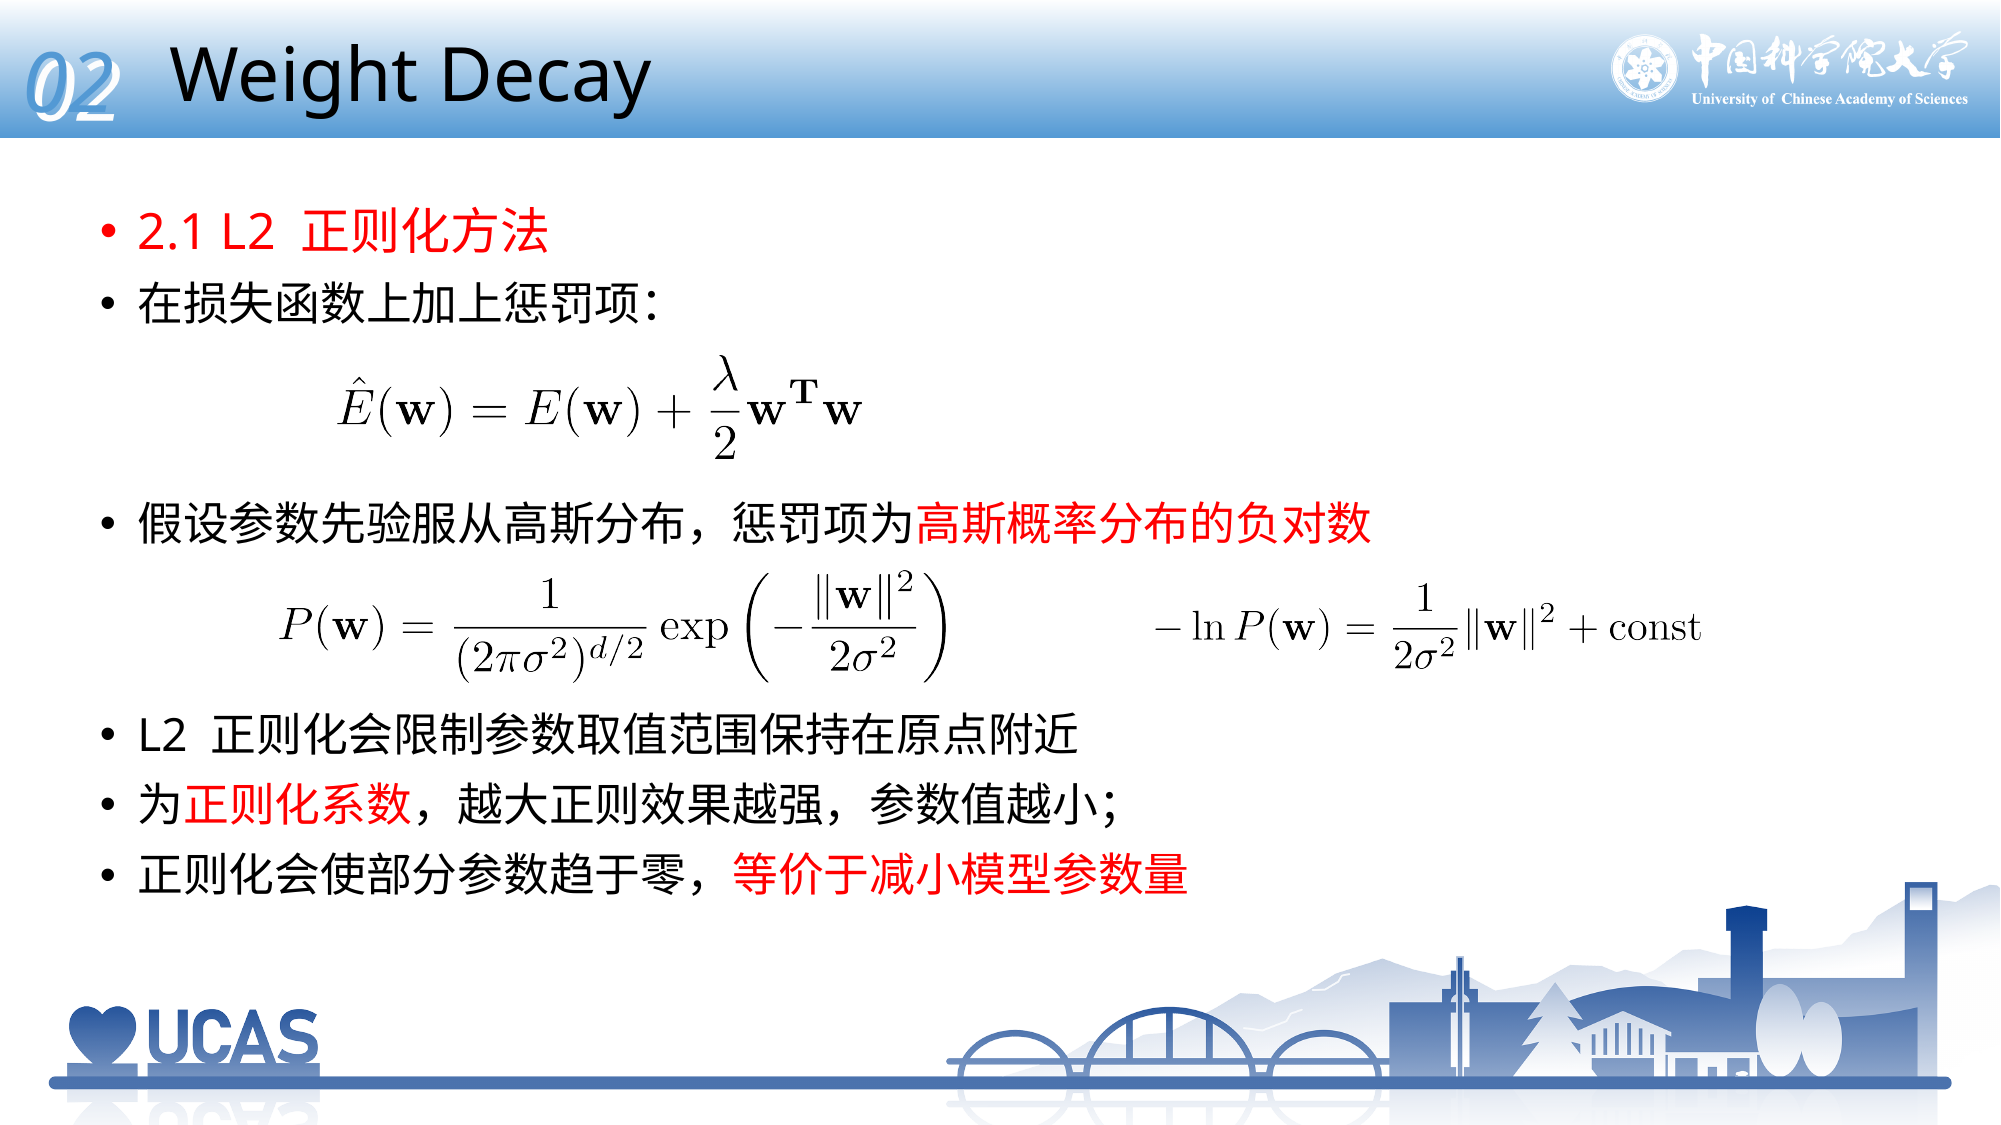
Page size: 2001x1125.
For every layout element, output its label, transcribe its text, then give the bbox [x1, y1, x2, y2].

picture [337, 355, 862, 459]
picture [374, 882, 387, 889]
text_box 02 [7, 0, 148, 143]
picture [287, 882, 307, 889]
picture [149, 882, 159, 889]
picture [0, 882, 2000, 1125]
picture [279, 570, 946, 683]
picture [1155, 583, 1701, 669]
picture [255, 882, 269, 890]
title Weight Decay [155, 32, 1737, 121]
picture [1611, 31, 1968, 107]
